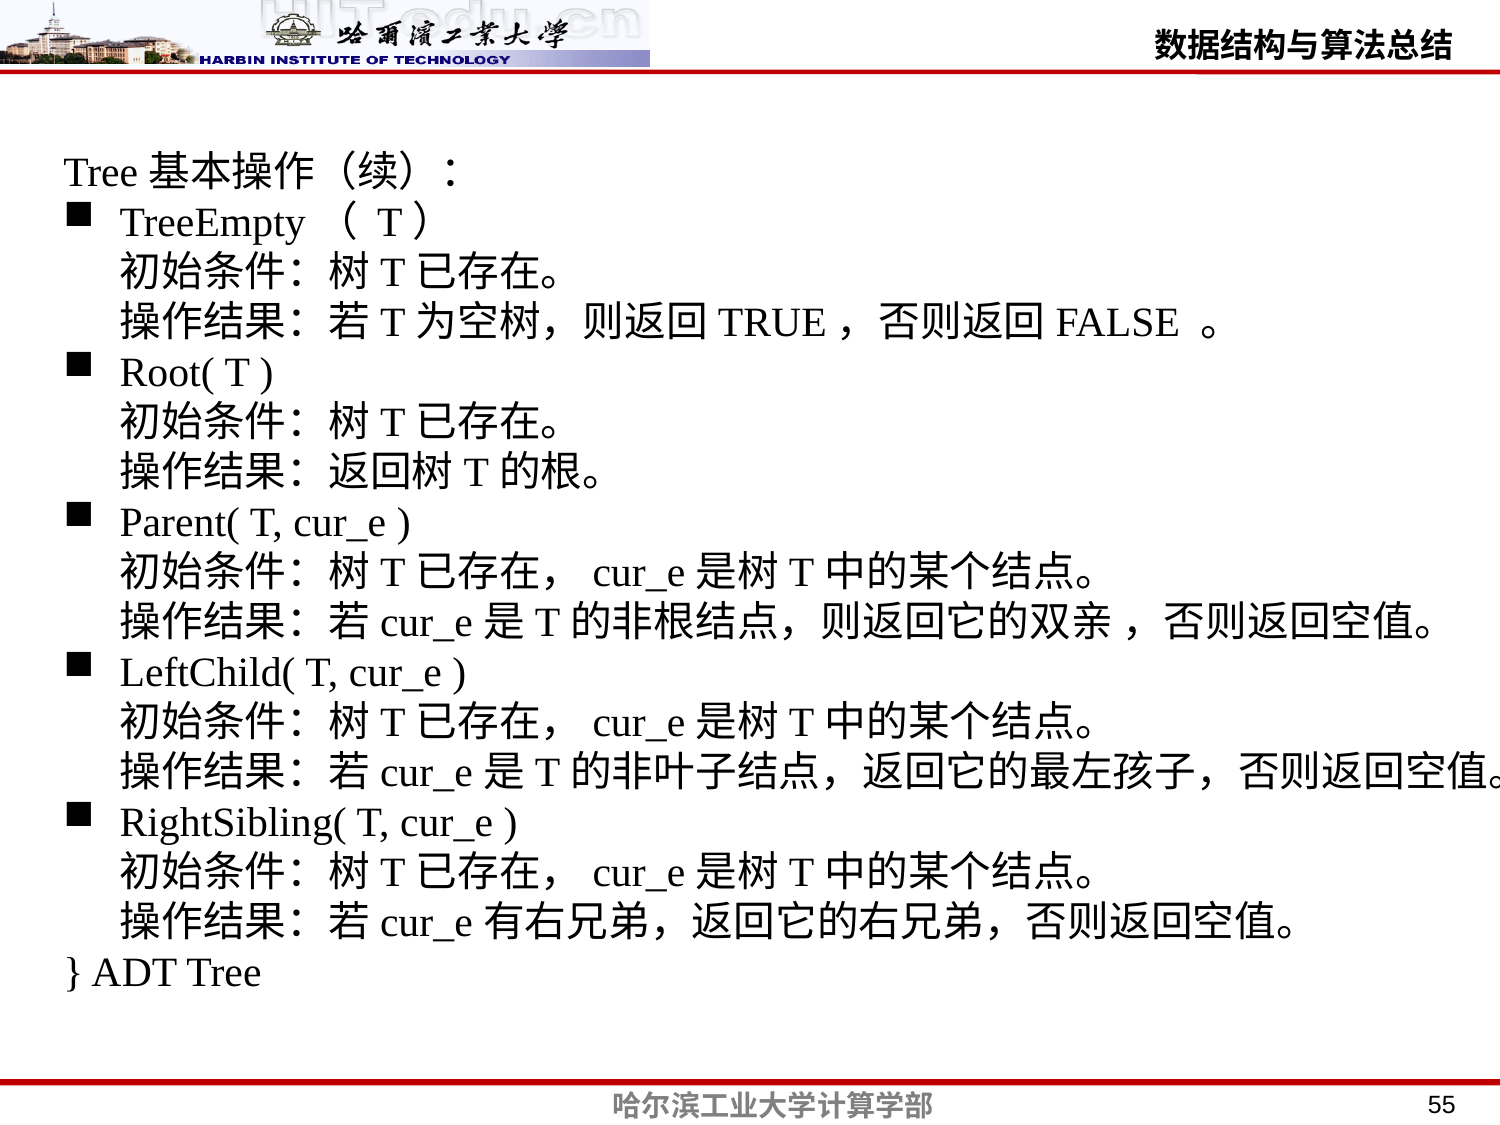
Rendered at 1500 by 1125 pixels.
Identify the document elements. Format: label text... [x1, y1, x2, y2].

text_box Tree基本操作（续）： TreeEmpty（ T） 初始条件：树T已存在。 操作结果：若T为空树，则返回TRUE，否则返回FALSE 。 Root( T ) 初始条件：树T已存在。 操作结果：返回树T的根。 Parent( T, cur_e ) 初始条件：树T已存在，cur_e是树T中的某个结点。 操作结果：若cur_e是T的非根结点，则返回它的双亲 ，否则返回空值。 LeftChild( T, cur_e ) 初始条件：树T已存在，cur_e是树T中的某个结点。 操作结果：若cur_e是T的非叶子结点，返回它的最左孩子，否则返回空值。 RightSibling( T, cur_e ) 初始条件：树T已存在，cur_e是树T中的某个结点。 操作结果：若cur_e有右兄弟，返回它的右兄弟，否则返回空值。 } ADT Tree [48, 137, 1500, 1003]
picture [0, 0, 650, 67]
